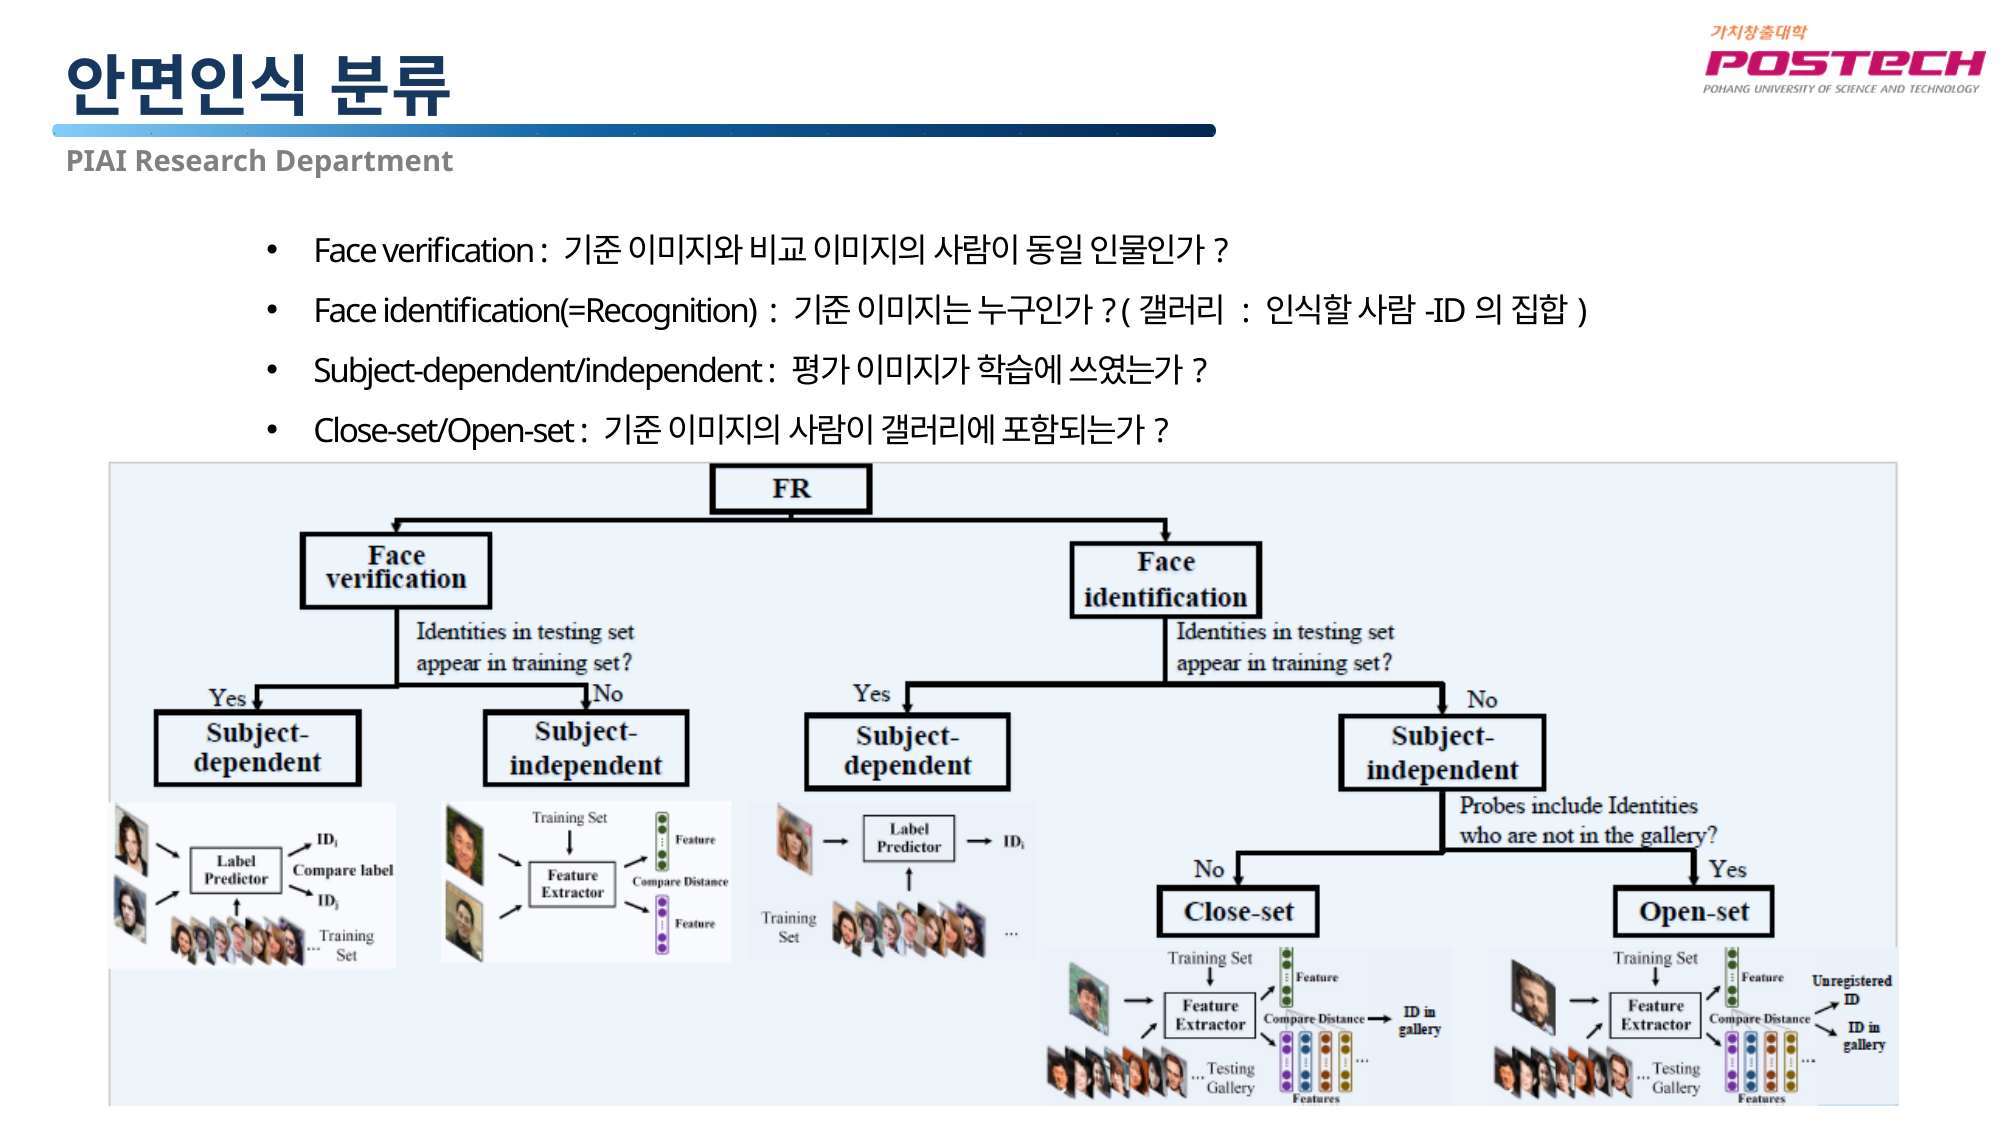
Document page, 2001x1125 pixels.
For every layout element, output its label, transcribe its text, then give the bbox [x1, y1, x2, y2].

text_box Face verification : 기준 이미지와 비교 이미지의 사람이 동일 인물인가? Face identification(=Recognition) : 기준 이미지는 누구인가? (갤러리 : 인식할 사람-ID의 집합) Subject-dependent/independent : 평가 이미지가 학습에 쓰였는가? Close-set/Open-set : 기준 이미지의 사람이 갤러리에 포함되는가? [176, 202, 1824, 457]
picture [106, 459, 1899, 1106]
picture [1703, 25, 1986, 93]
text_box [50, 36, 1217, 186]
